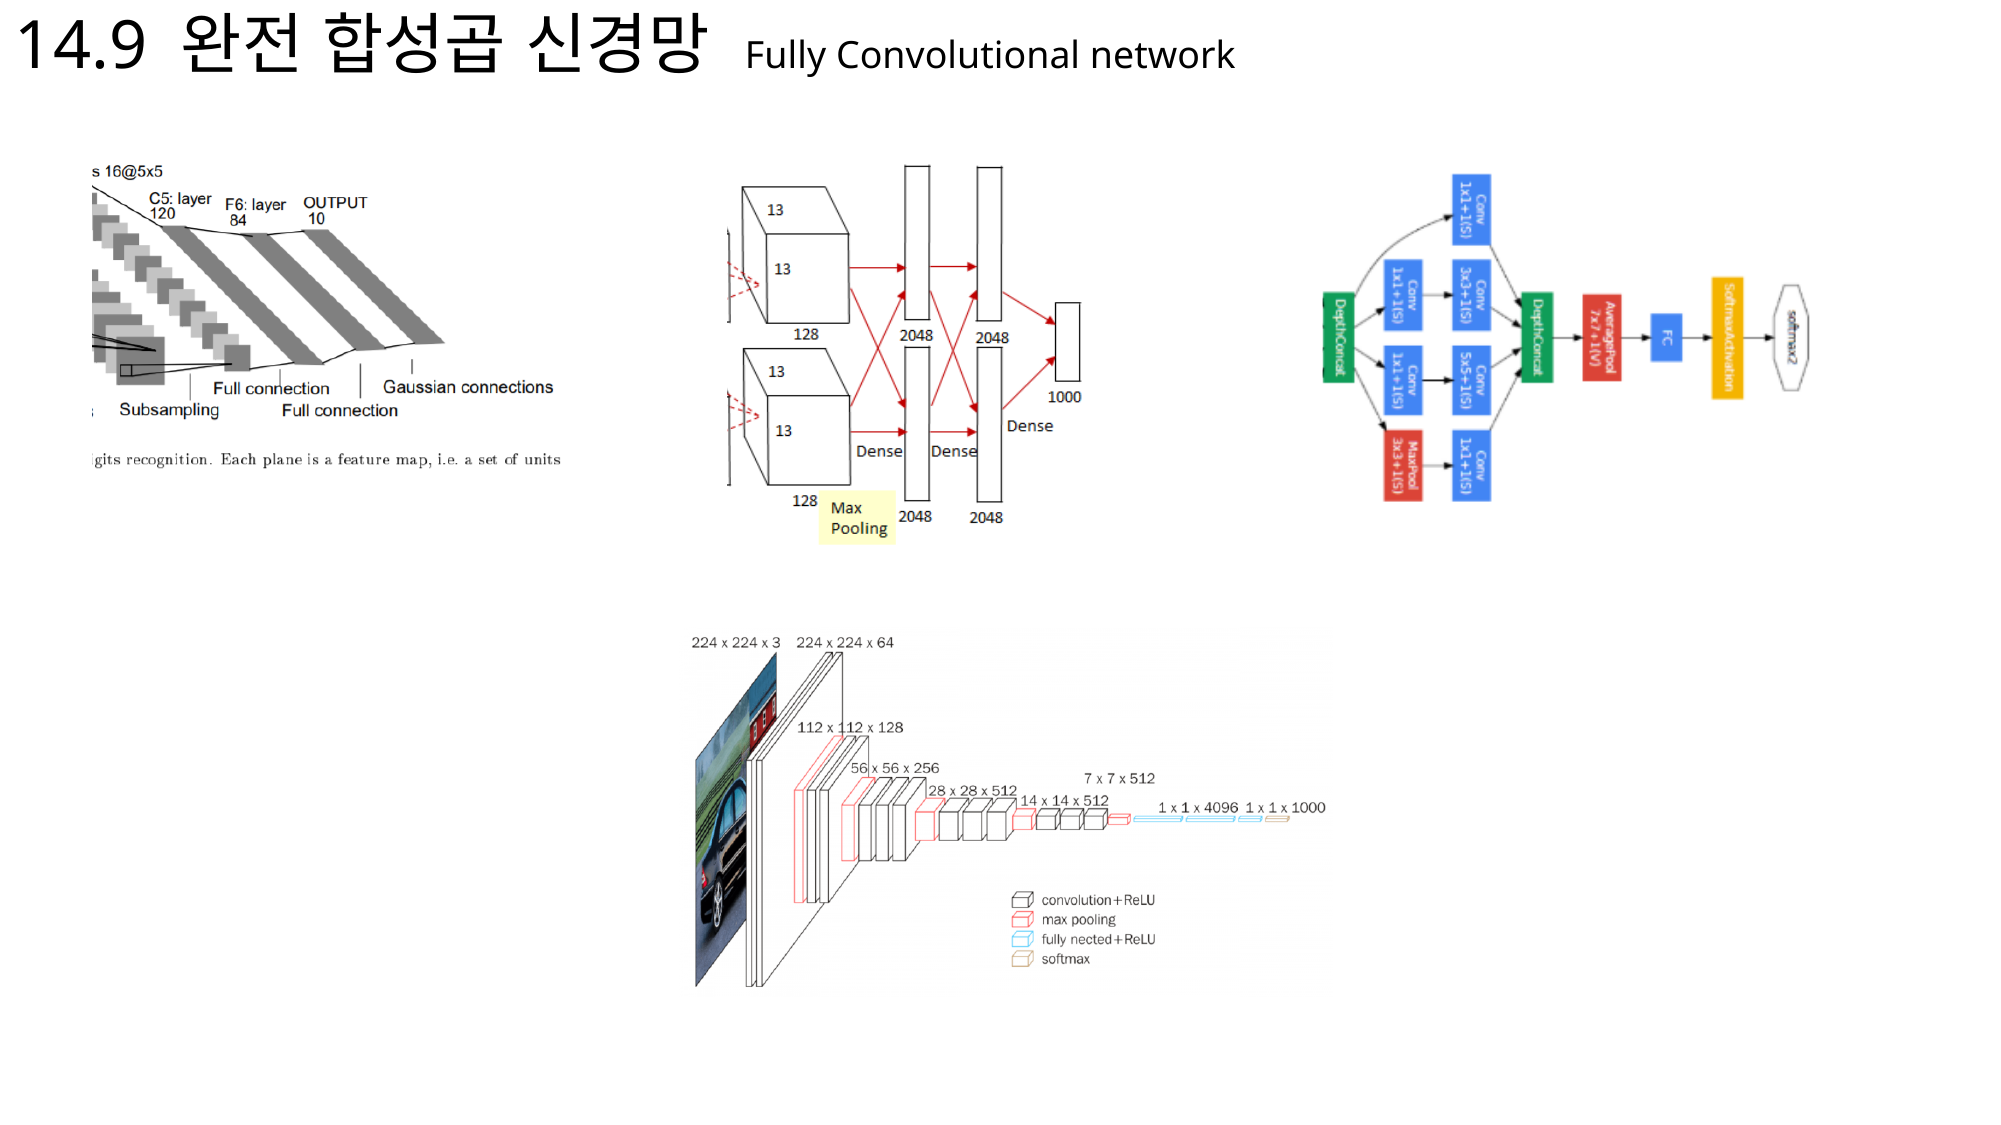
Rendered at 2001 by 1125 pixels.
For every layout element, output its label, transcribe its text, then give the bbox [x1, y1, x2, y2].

picture [92, 121, 567, 506]
text_box 14.9 완전 합성곱 신경망 Fully Convolutional network [0, 3, 1691, 104]
picture [677, 85, 1823, 997]
